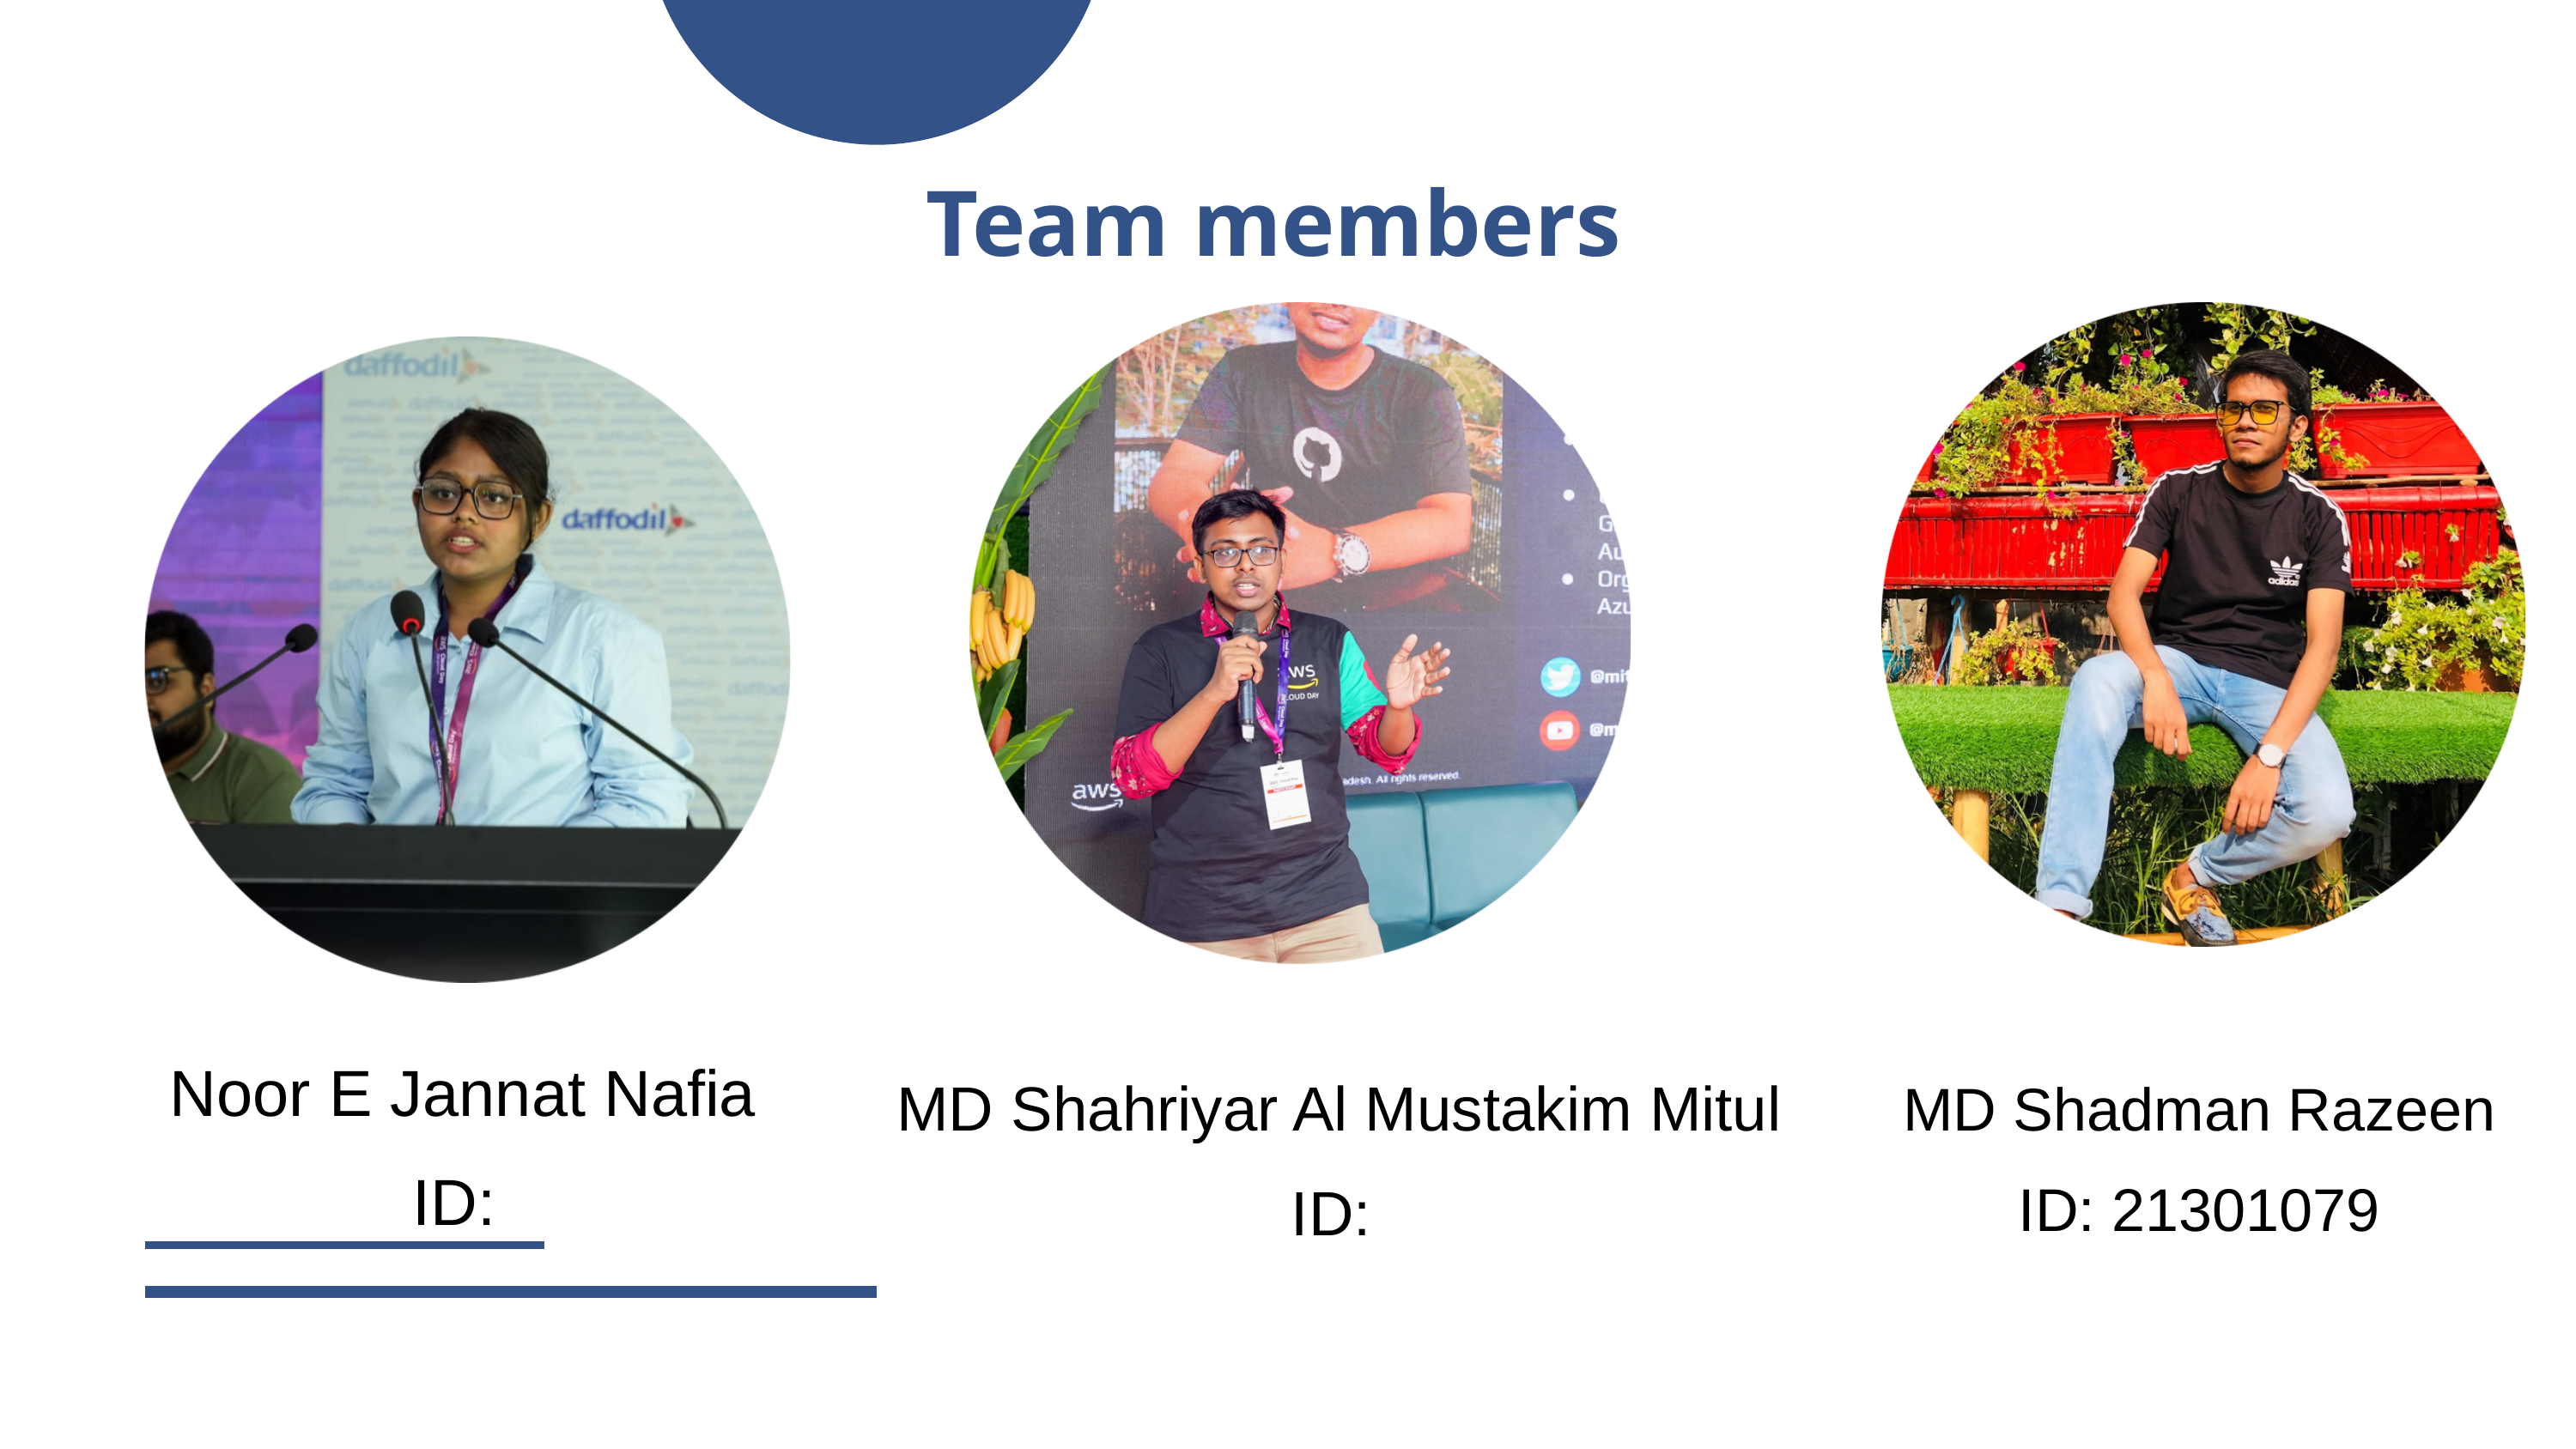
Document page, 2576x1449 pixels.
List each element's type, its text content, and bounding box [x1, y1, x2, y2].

text_box MD Shadman Razeen ID: 21301079 [1881, 1042, 2518, 1244]
text_box Team members [926, 146, 1754, 275]
text_box MD Shahriyar Al Mustakim Mitul ID: [849, 1038, 1831, 1248]
text_box [144, 336, 791, 983]
text_box [662, 0, 1091, 145]
text_box Noor E Jannat Nafia ID: [144, 1020, 781, 1239]
text_box [969, 302, 1631, 964]
text_box [1881, 302, 2526, 947]
